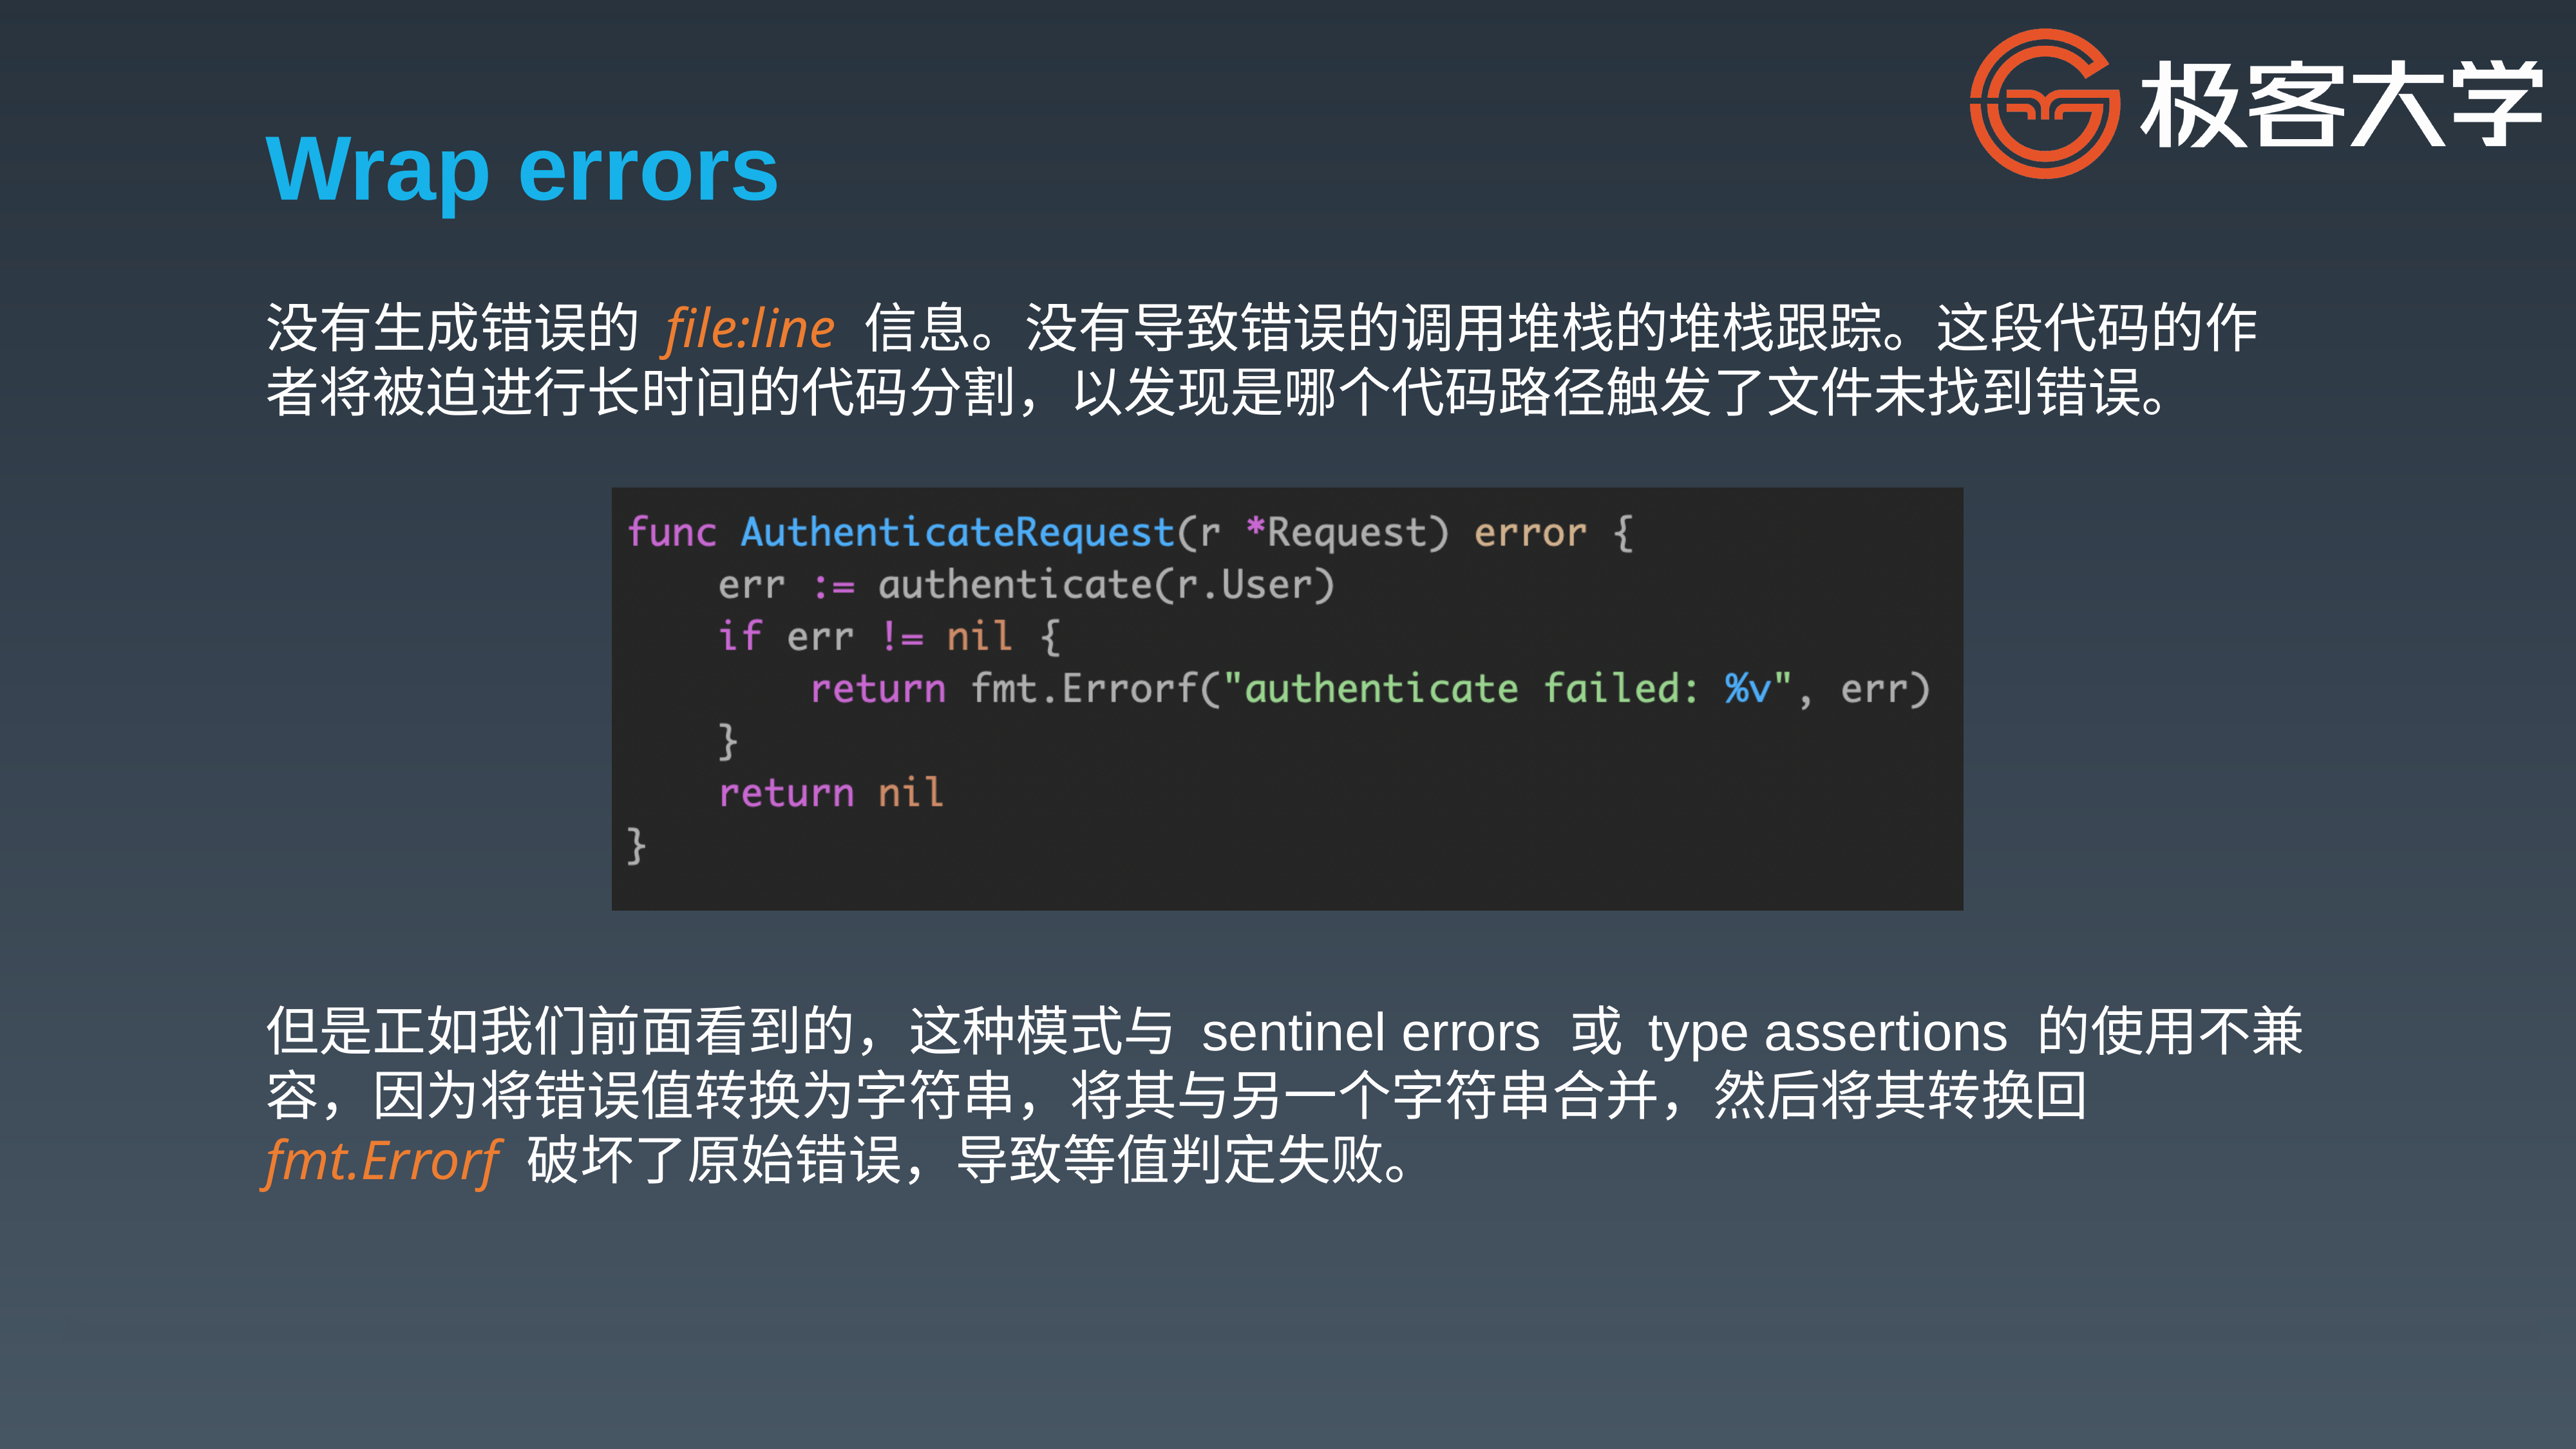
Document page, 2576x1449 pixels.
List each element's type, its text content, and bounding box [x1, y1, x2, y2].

picture [0, 0, 2576, 1449]
list 没有生成错误的 file:line 信息。没有导致错误的调用堆栈的堆栈跟踪。这段代码的作者将被迫进行长时间的代码分割，以发现是哪个代码路径触发了文件未找到错误。 但是正如我们前面看到的，这种模式与 sentinel errors 或 type assertions 的使用不兼容，因为将错误值转换为字符串，将其与另一个字符串合并，然后将其转换回 fmt.Errorf 破坏了原始错误，导致等值判定失败。 [260, 288, 2316, 1407]
title Wrap errors [260, 103, 2316, 243]
